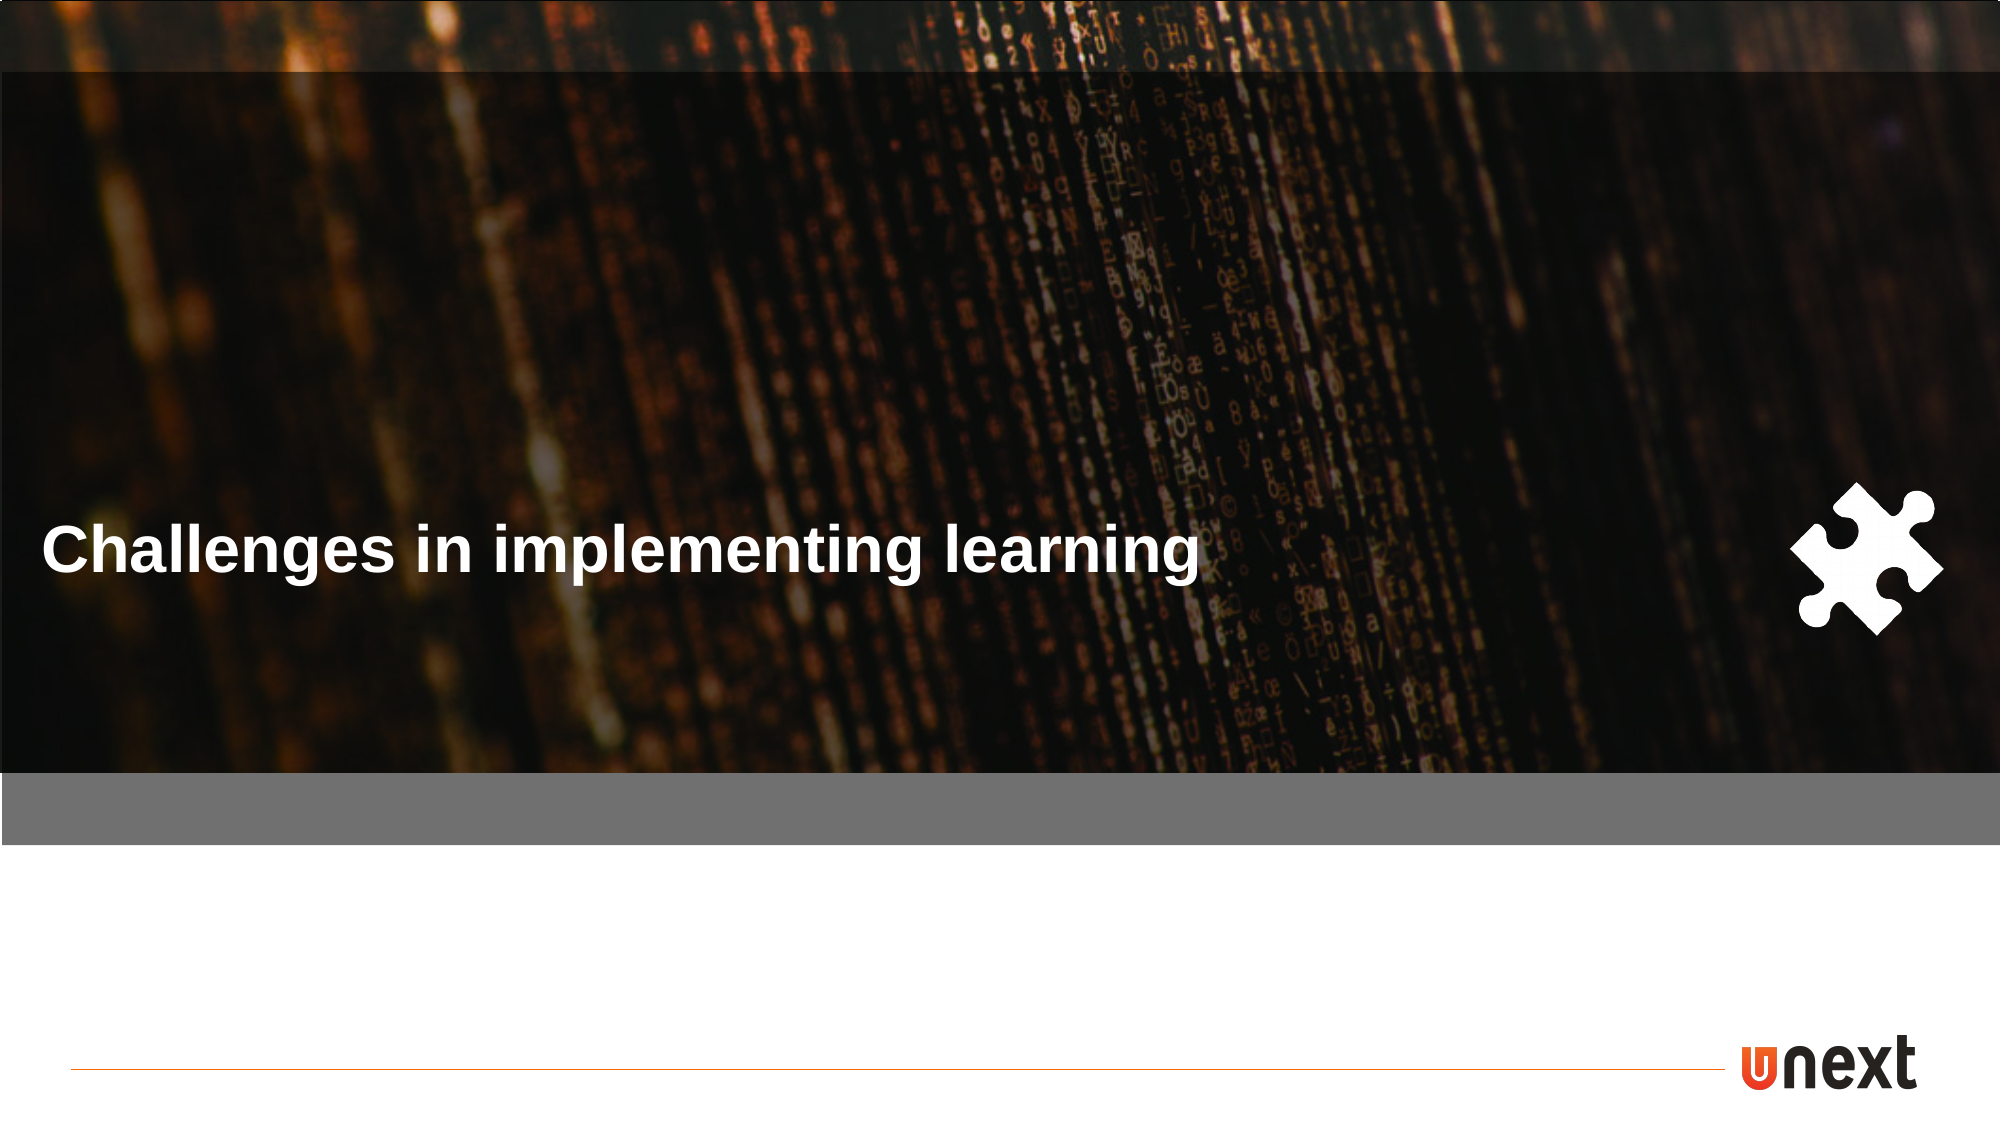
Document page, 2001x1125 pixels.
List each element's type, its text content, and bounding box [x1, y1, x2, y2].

picture [1742, 1035, 1917, 1090]
picture [0, 0, 2000, 773]
list Challenges in implementing learning [26, 498, 1774, 595]
